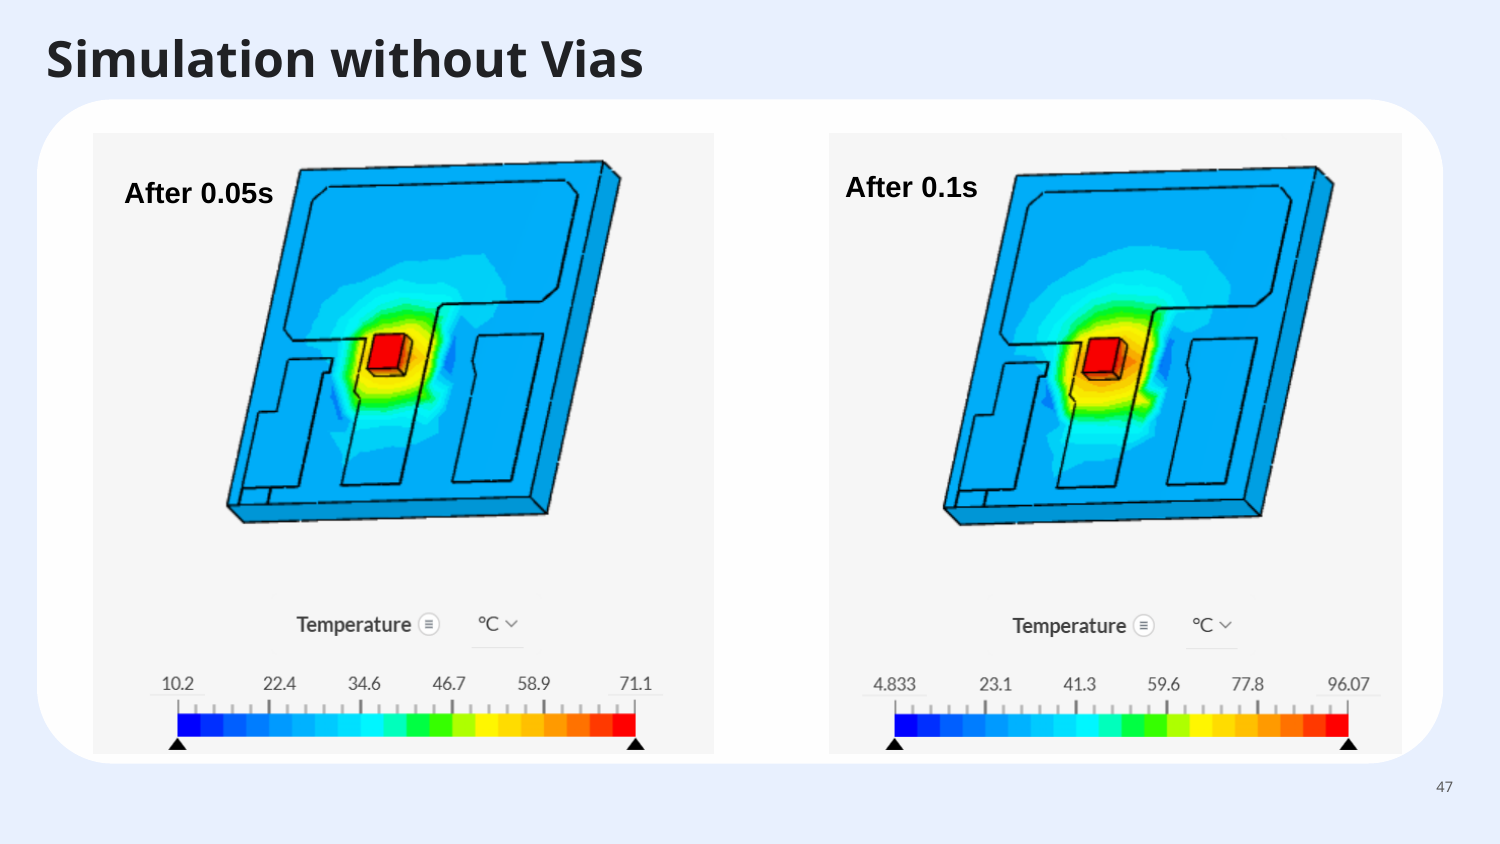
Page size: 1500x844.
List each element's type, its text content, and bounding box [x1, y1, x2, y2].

text_box [37, 99, 1444, 764]
slide_number ‹#› [1403, 765, 1453, 799]
picture [92, 133, 714, 755]
title Simulation without Vias [46, 6, 1095, 88]
picture [829, 133, 1402, 755]
